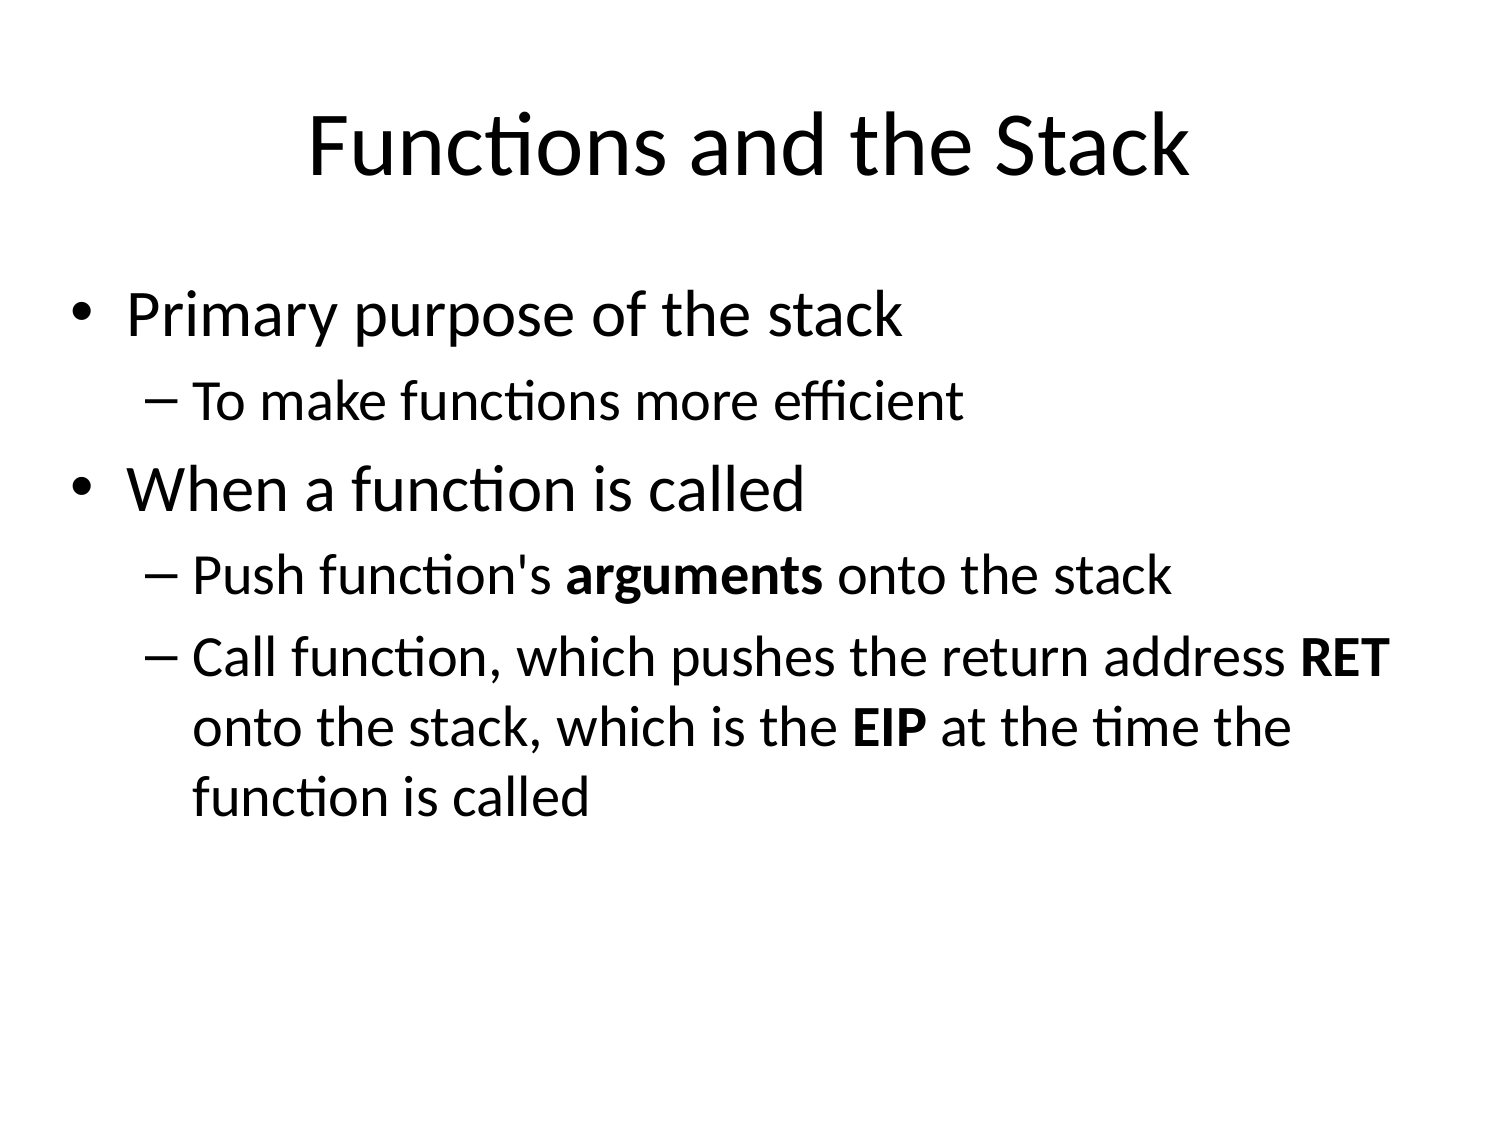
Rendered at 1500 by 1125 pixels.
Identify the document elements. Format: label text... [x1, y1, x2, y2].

title Functions and the Stack [75, 45, 1425, 233]
list Primary purpose of the stack To make functions more efficient When a function is called Push function's arguments onto the stack Call function, which pushes the return address RET onto the stack, which is the EIP at the time the function is called [55, 262, 1425, 1005]
